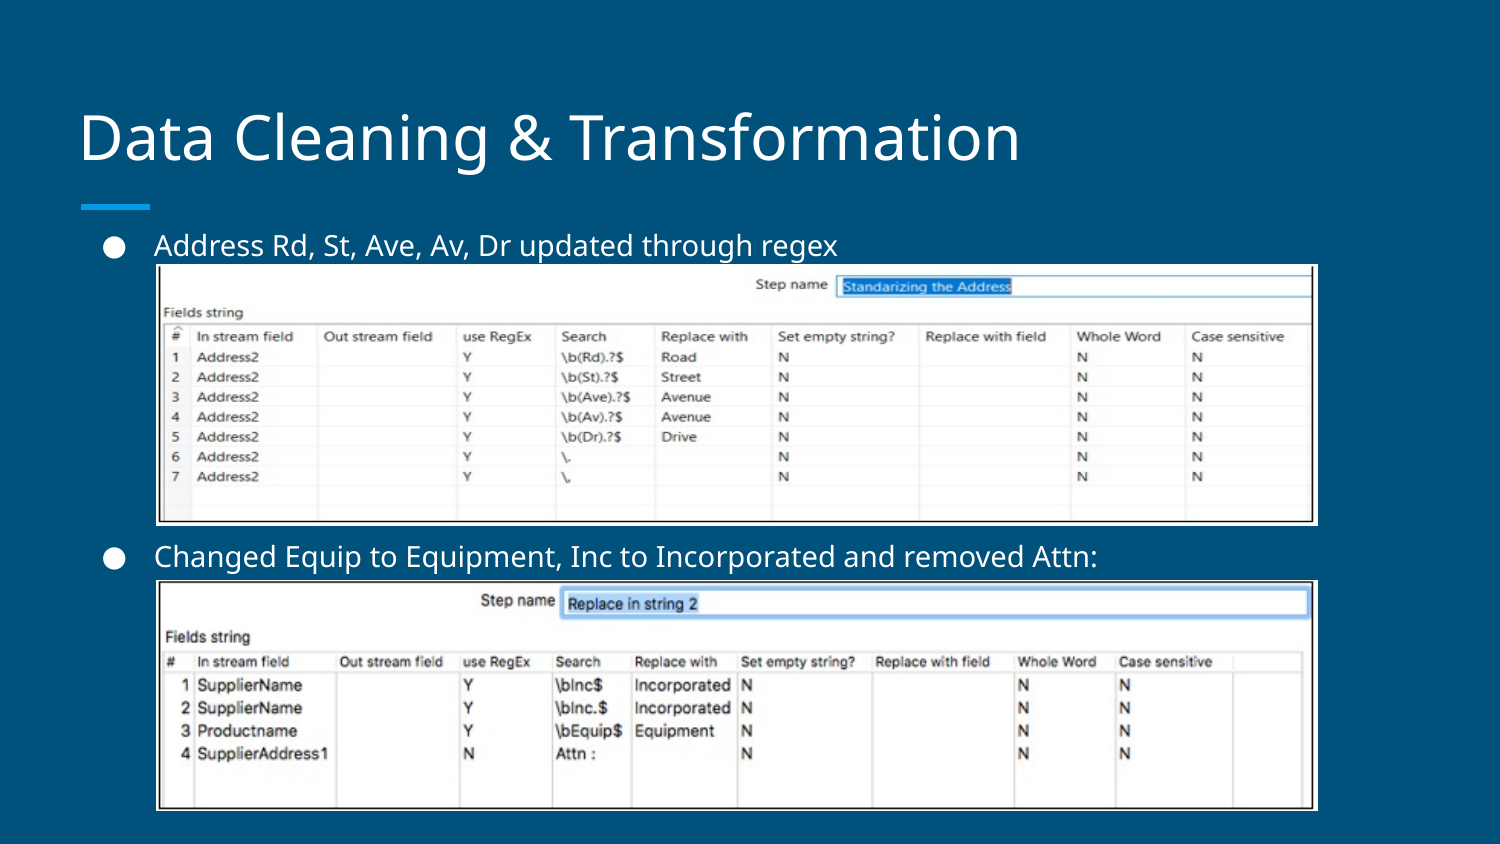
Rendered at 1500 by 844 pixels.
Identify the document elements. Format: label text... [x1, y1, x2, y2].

title Data Cleaning & Transformation [63, 75, 1437, 188]
picture [157, 581, 1317, 810]
list Changed Equip to Equipment, Inc to Incorporated and removed Attn: [63, 517, 1437, 599]
list Address Rd, St, Ave, Av, Dr updated through regex [63, 206, 1437, 296]
picture [157, 265, 1317, 525]
